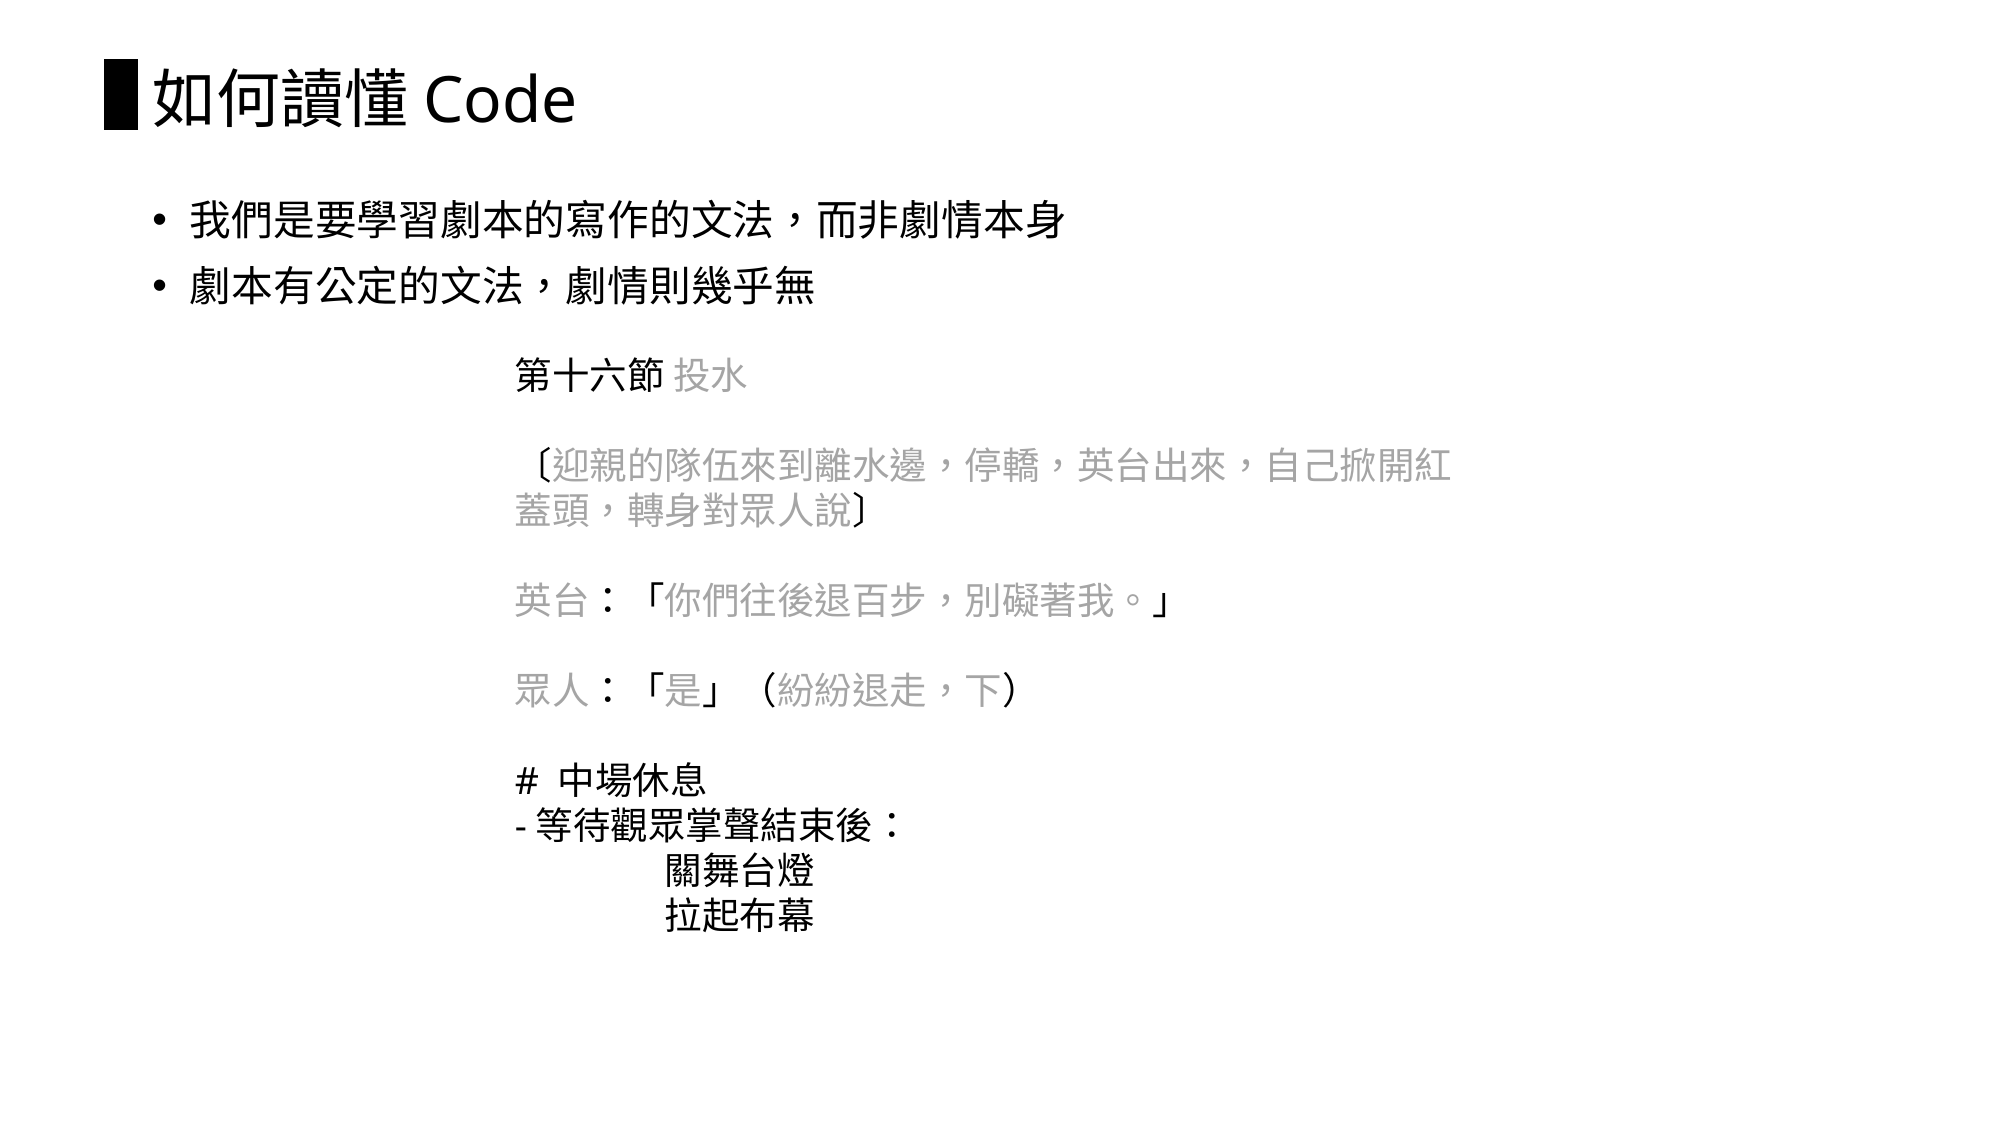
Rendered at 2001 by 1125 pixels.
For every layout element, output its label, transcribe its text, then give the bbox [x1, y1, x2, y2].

list 我們是要學習劇本的寫作的文法，而非劇情本身 劇本有公定的文法，劇情則幾乎無 [137, 191, 1863, 1014]
title 如何讀懂Code [137, 59, 1863, 145]
text_box 第十六節 投水 〔迎親的隊伍來到離水邊，停轎，英台出來，自己掀開紅蓋頭，轉身對眾人說〕 英台：「你們往後退百步，別礙著我。」 眾人：「是」（紛紛退走，下） # 中場休息 -等待觀眾掌聲結束後： 關舞台燈 拉起布幕 [500, 344, 1500, 945]
